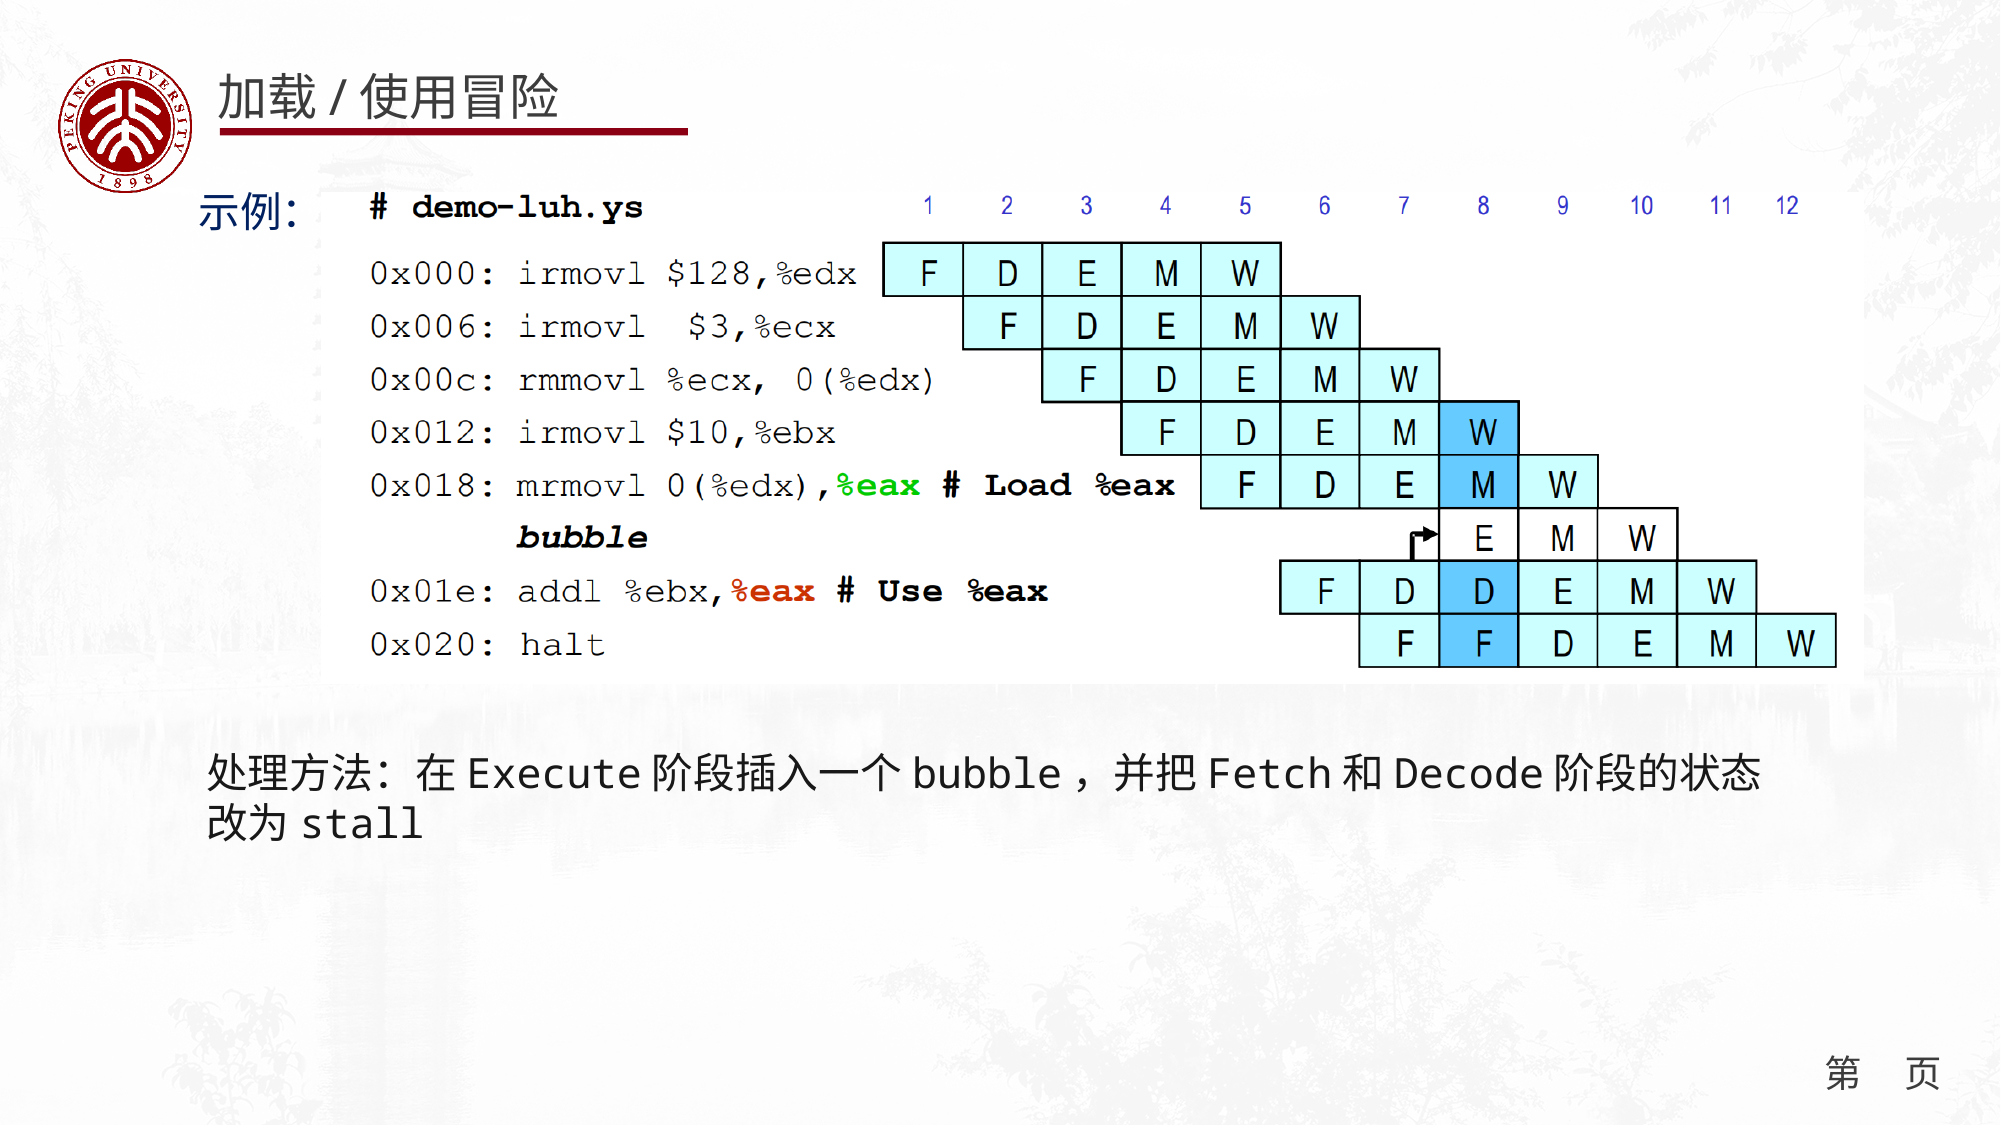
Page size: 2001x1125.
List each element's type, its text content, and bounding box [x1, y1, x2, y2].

text_box 示例： [183, 178, 322, 244]
picture [0, 0, 2001, 1125]
slide_number [1767, 1042, 2000, 1103]
text_box 处理方法：在Execute阶段插入一个bubble，并把Fetch和Decode阶段的状态改为stall [191, 739, 1788, 855]
text_box [219, 127, 689, 137]
text_box 加载/使用冒险 [202, 58, 1280, 134]
